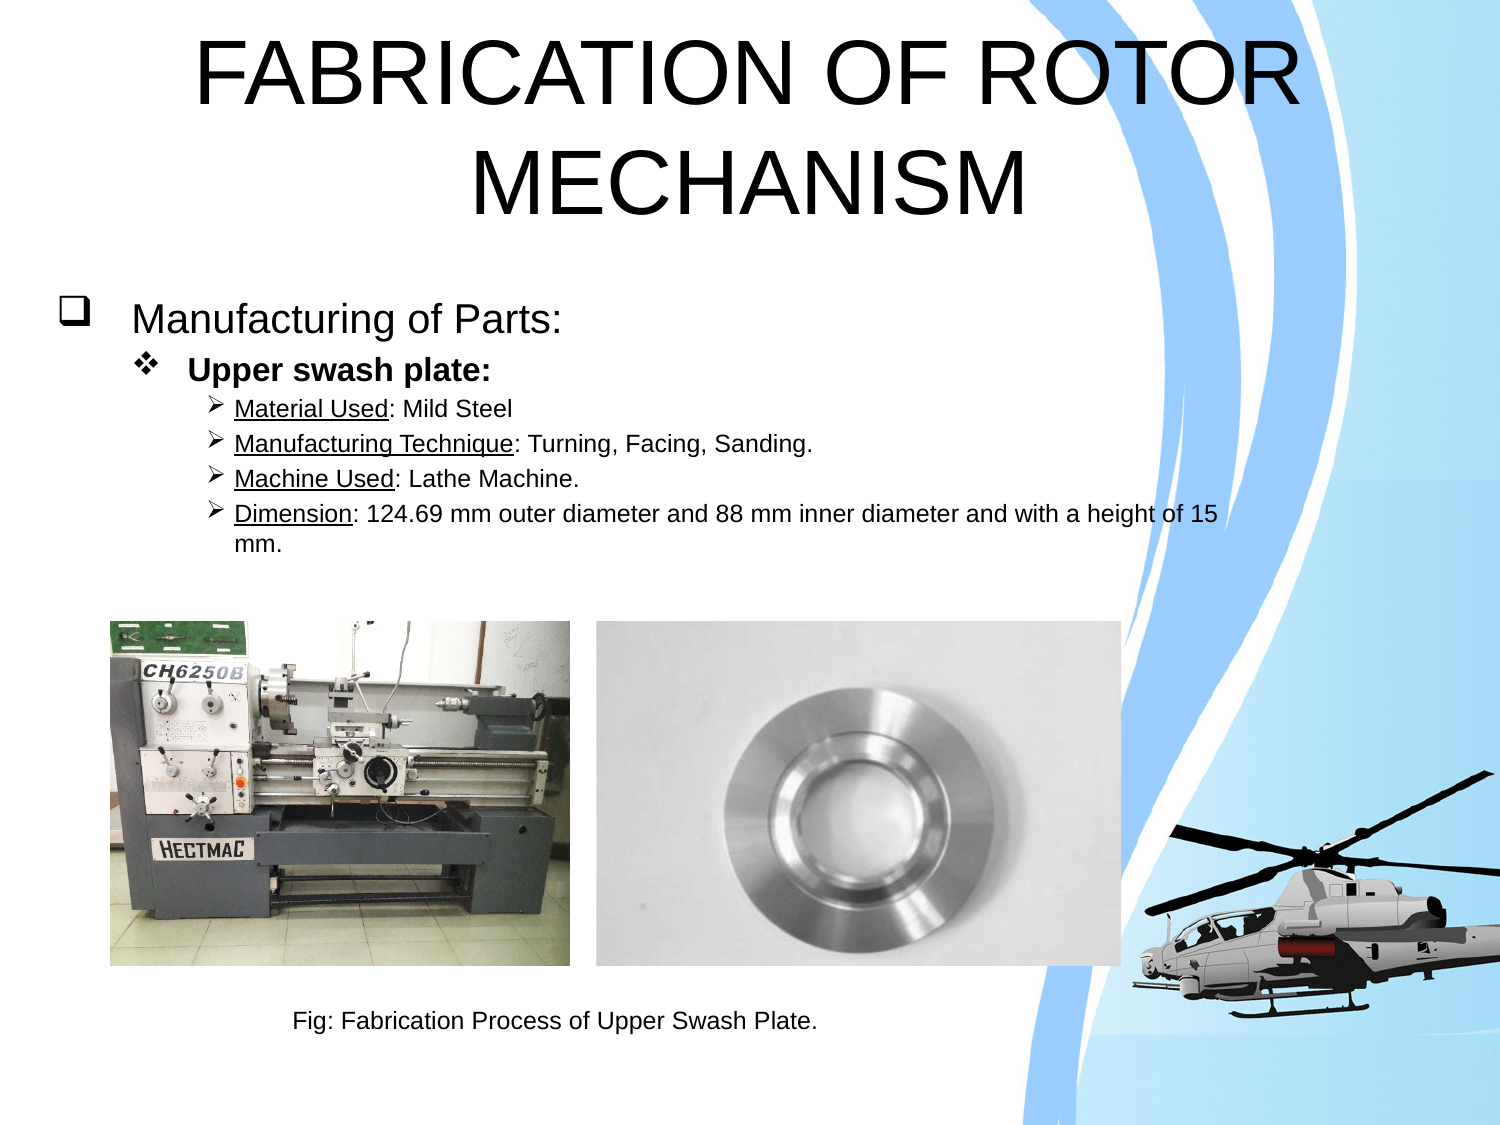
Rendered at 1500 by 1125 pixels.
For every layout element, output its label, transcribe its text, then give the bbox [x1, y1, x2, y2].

text_box FABRICATION OF ROTOR MECHANISM [112, 71, 1388, 284]
subtitle Manufacturing of Parts: Upper swash plate: Material Used: Mild Steel Manufacturing Technique: Turning, Facing, Sanding. Machine Used: Lathe Machine. Dimension: 124.69 mm outer diameter and 88 mm inner diameter and with a height of 15 mm. [41, 283, 1275, 1083]
text_box Fig: Fabrication Process of Upper Swash Plate. [277, 997, 892, 1042]
picture [0, 0, 1500, 1125]
